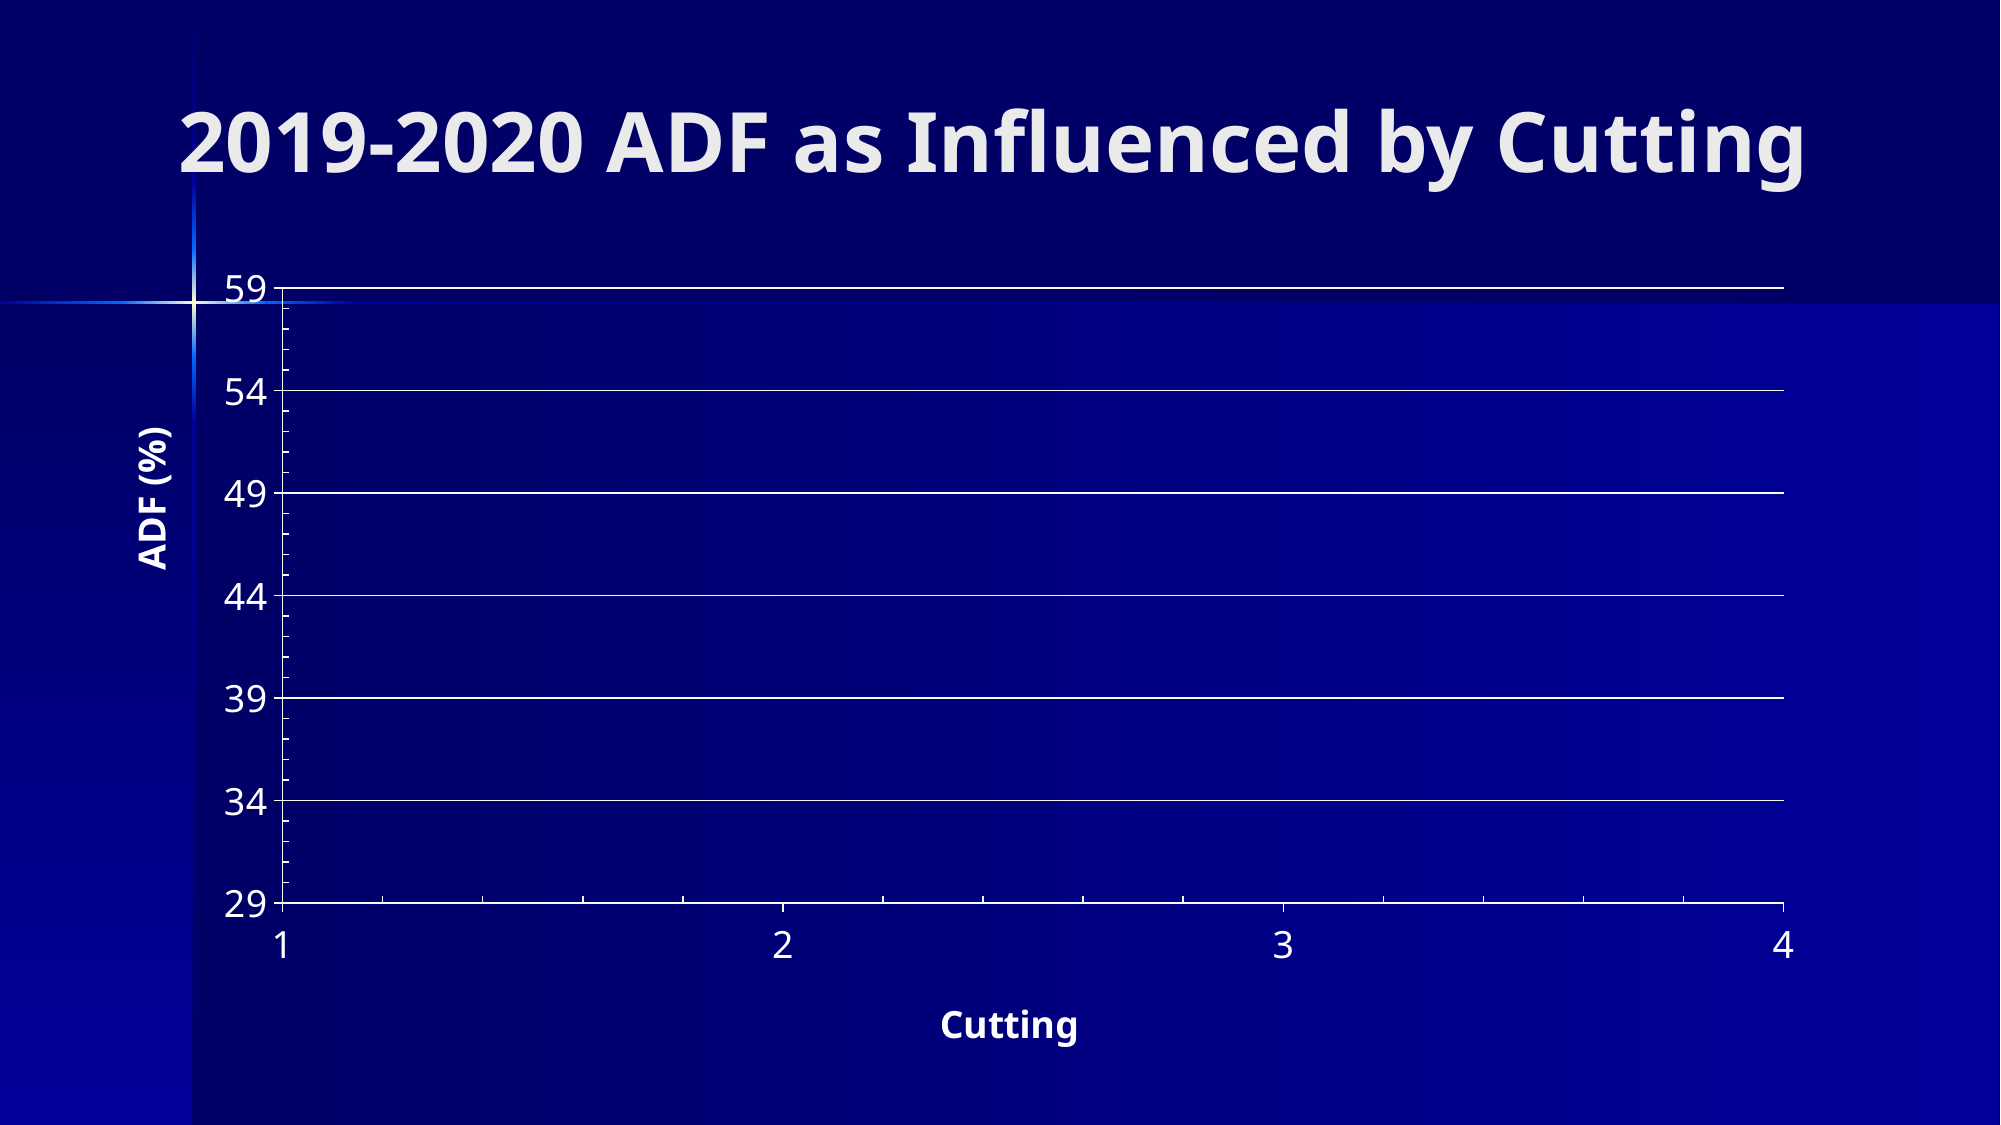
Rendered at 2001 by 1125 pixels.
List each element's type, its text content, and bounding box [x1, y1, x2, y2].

title 2019-2020 ADF as Influenced by Cutting [0, 76, 1989, 312]
chart [60, 253, 1989, 1100]
